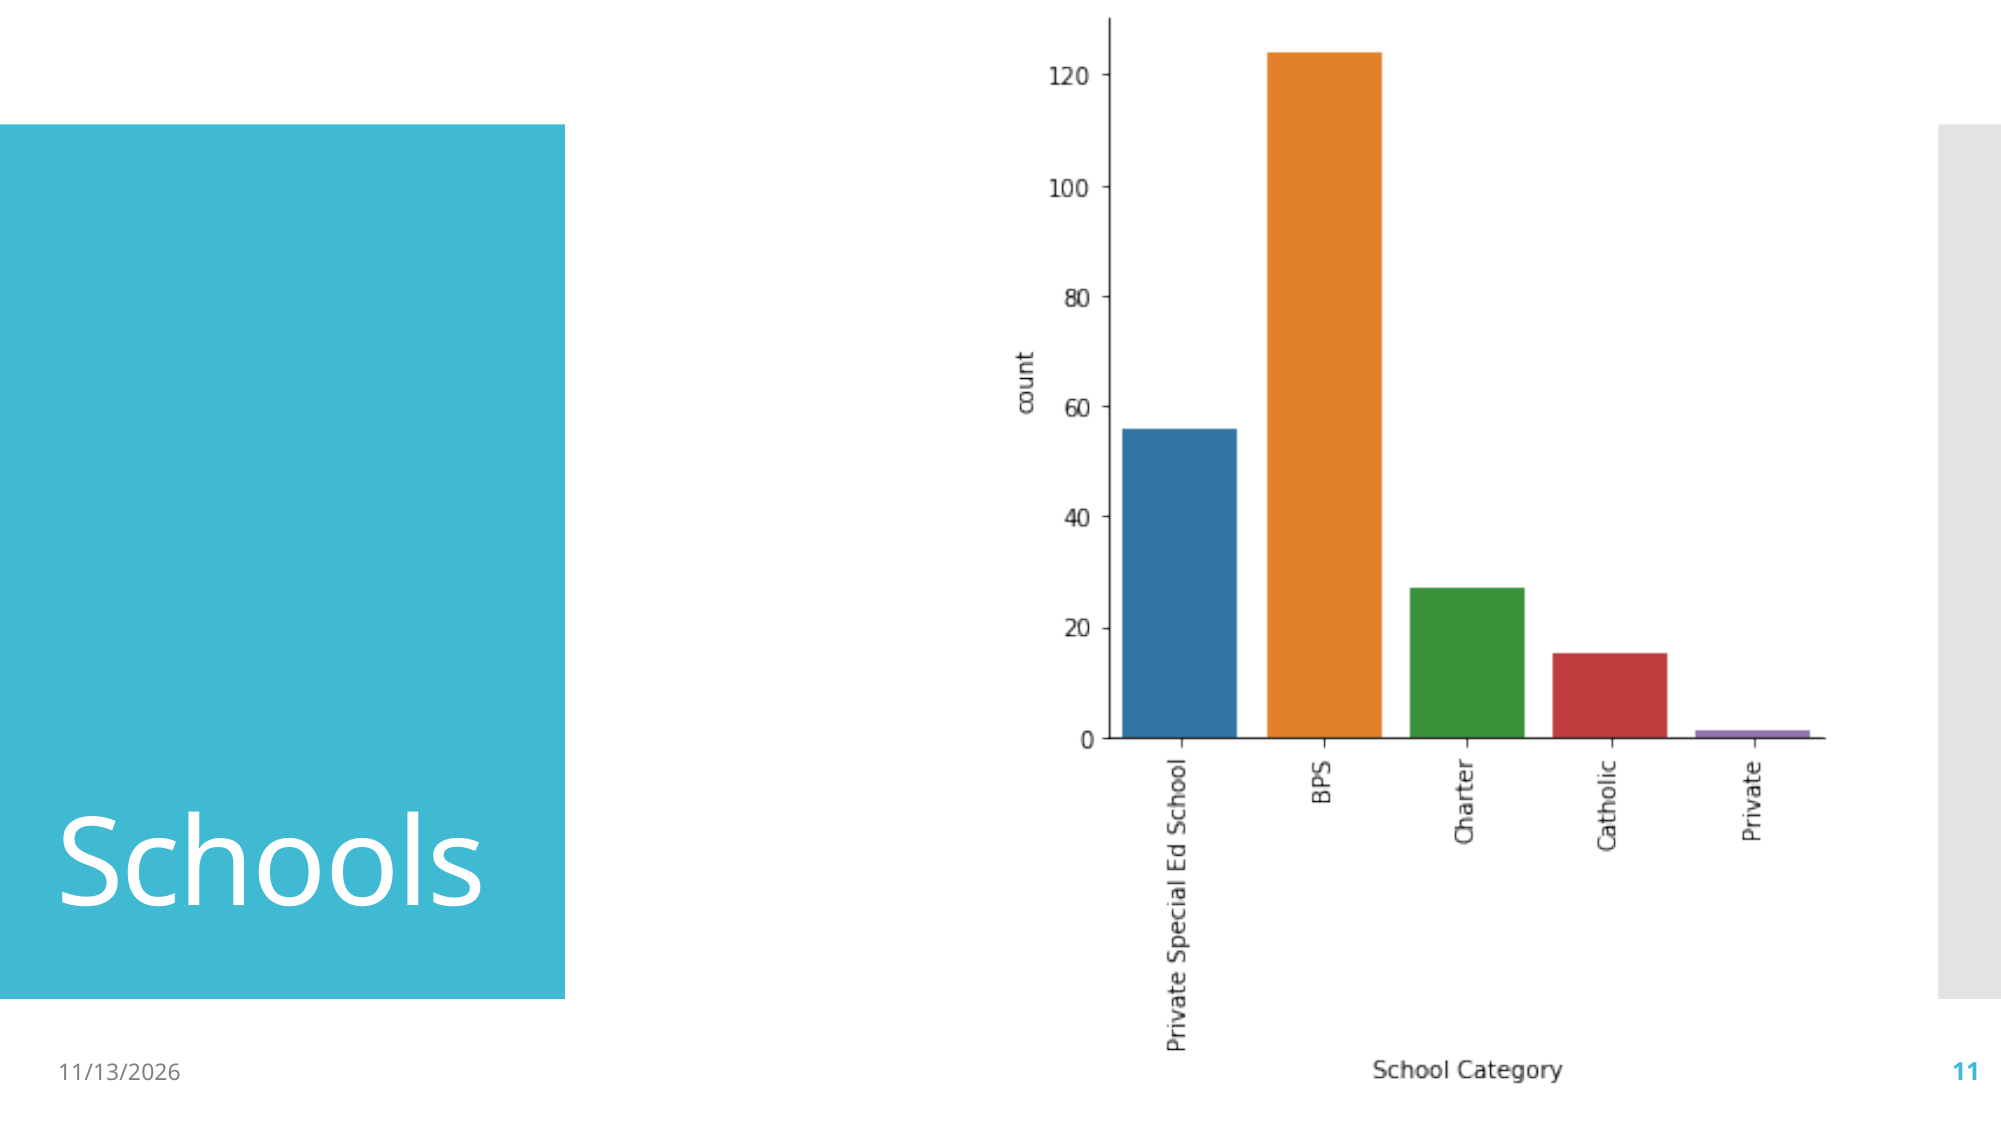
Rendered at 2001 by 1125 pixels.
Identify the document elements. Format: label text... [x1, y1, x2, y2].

slide_number 11 [1744, 1042, 1996, 1103]
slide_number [43, 1042, 493, 1103]
title Schools [41, 184, 525, 940]
picture [999, 4, 1841, 1098]
